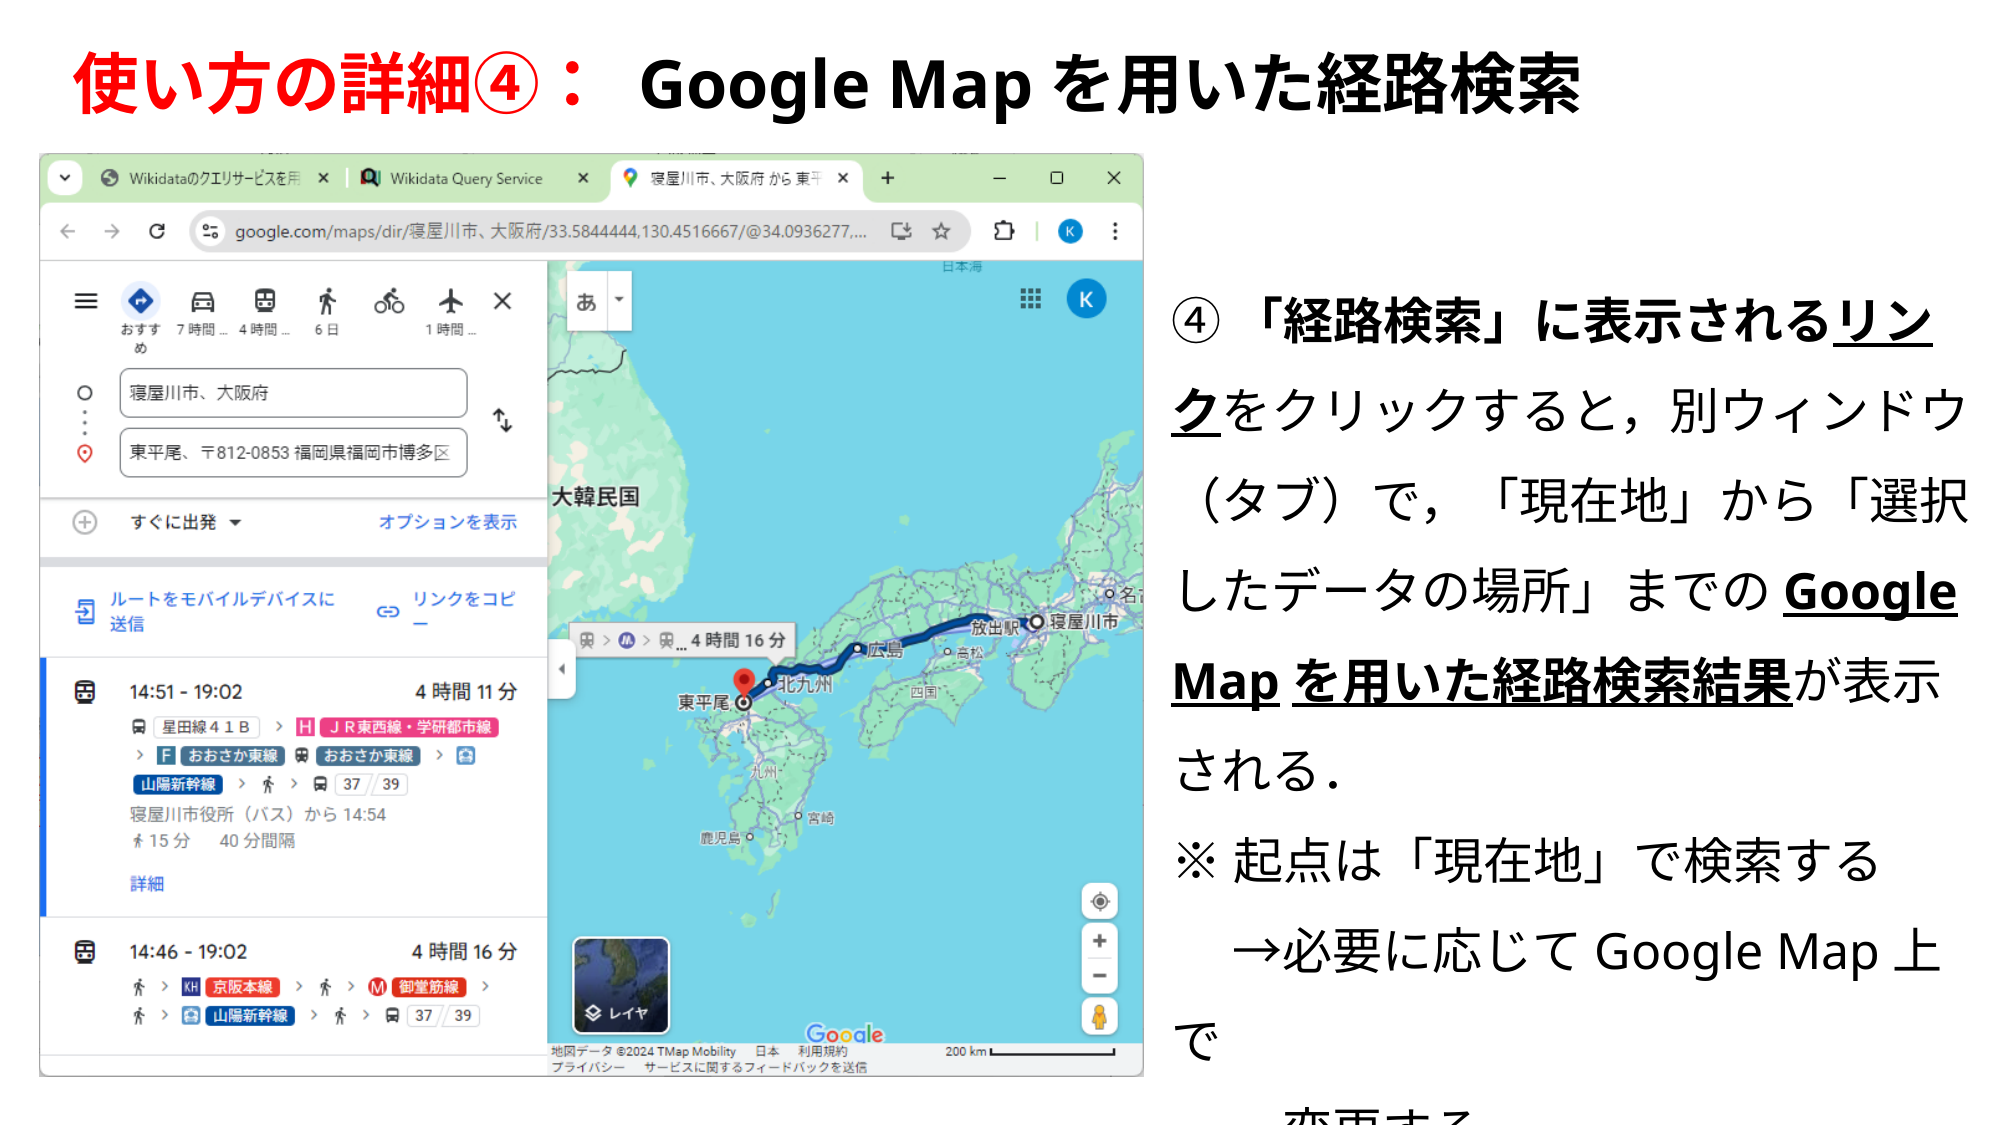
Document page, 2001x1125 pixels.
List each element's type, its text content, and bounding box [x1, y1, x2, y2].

picture [39, 153, 1144, 1077]
title 使い方の詳細④： Google Mapを用いた経路検索 [57, 39, 1850, 136]
text_box ④「経路検索」に表示されるリンクをクリックすると，別ウィンドウ（タブ）で，「現在地」から「選択したデータの場所」までのGoogle Mapを用いた経路検索結果が表示される． ※起点は「現在地」で検索する →必要に応じてGoogle Map上で 変更する [1156, 251, 1987, 1125]
